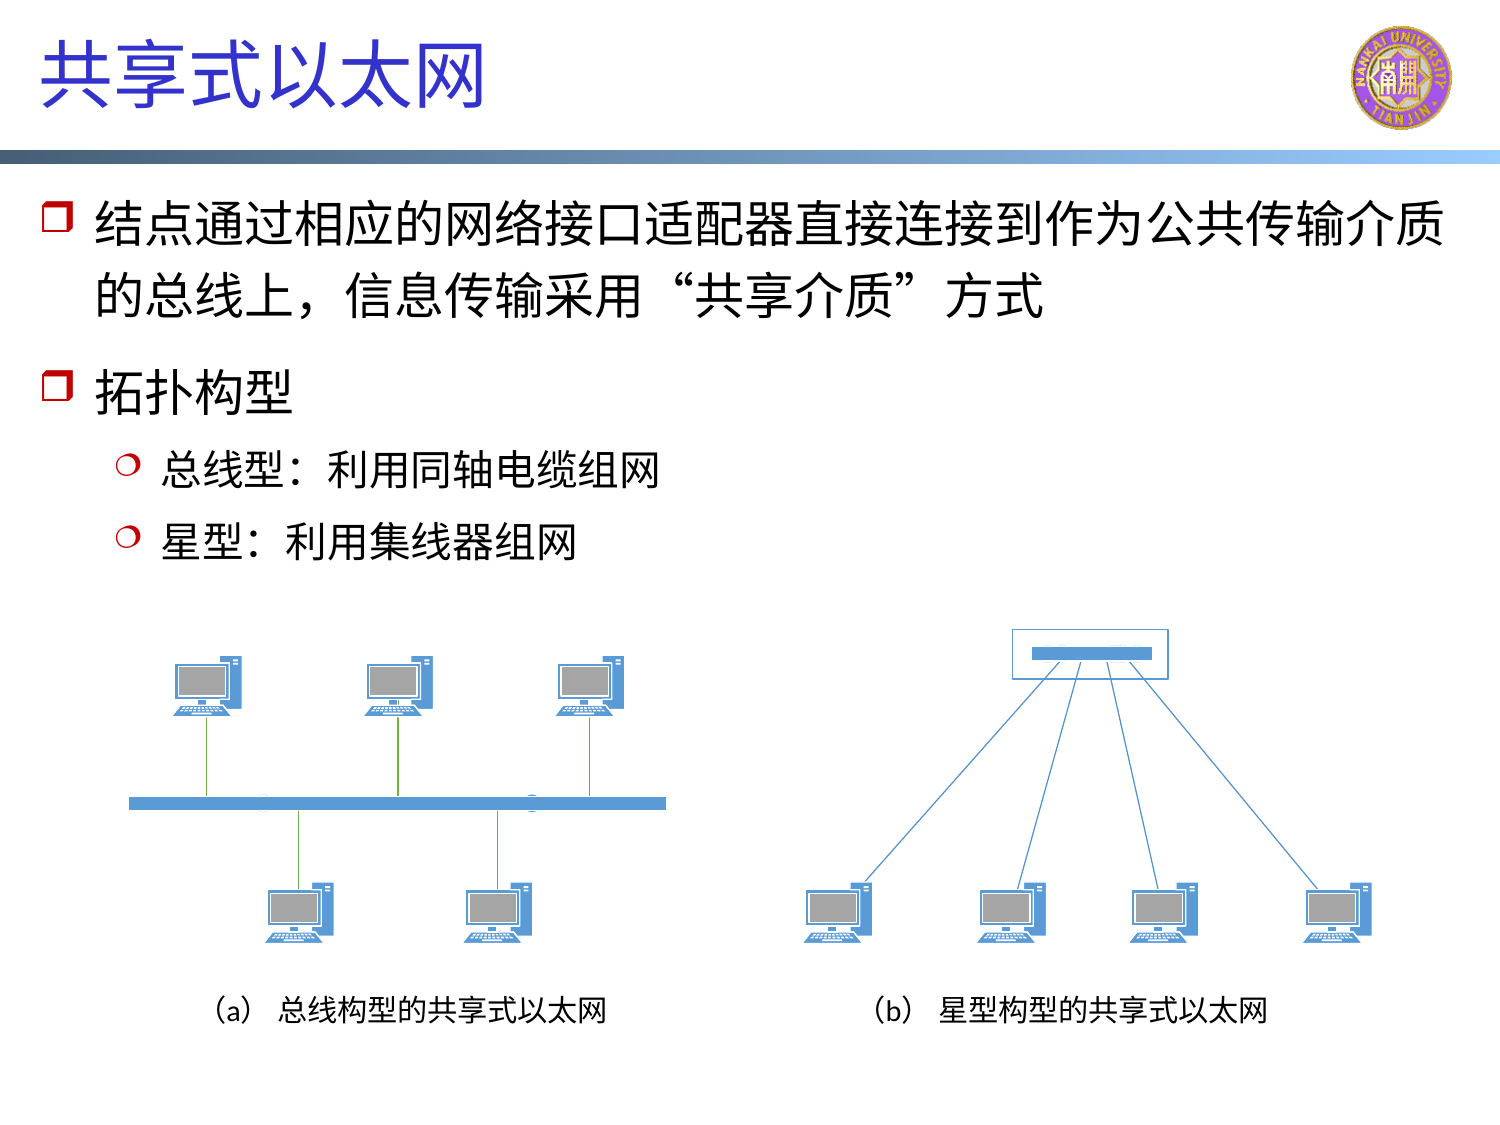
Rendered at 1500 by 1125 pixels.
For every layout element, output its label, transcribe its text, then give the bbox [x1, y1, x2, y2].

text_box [124, 625, 1376, 1040]
list 结点通过相应的网络接口适配器直接连接到作为公共传输介质的总线上，信息传输采用“共享介质”方式 拓扑构型 总线型：利用同轴电缆组网 星型：利用集线器组网 [23, 172, 1477, 1091]
picture [1351, 26, 1452, 130]
title 共享式以太网 [23, 18, 1374, 127]
